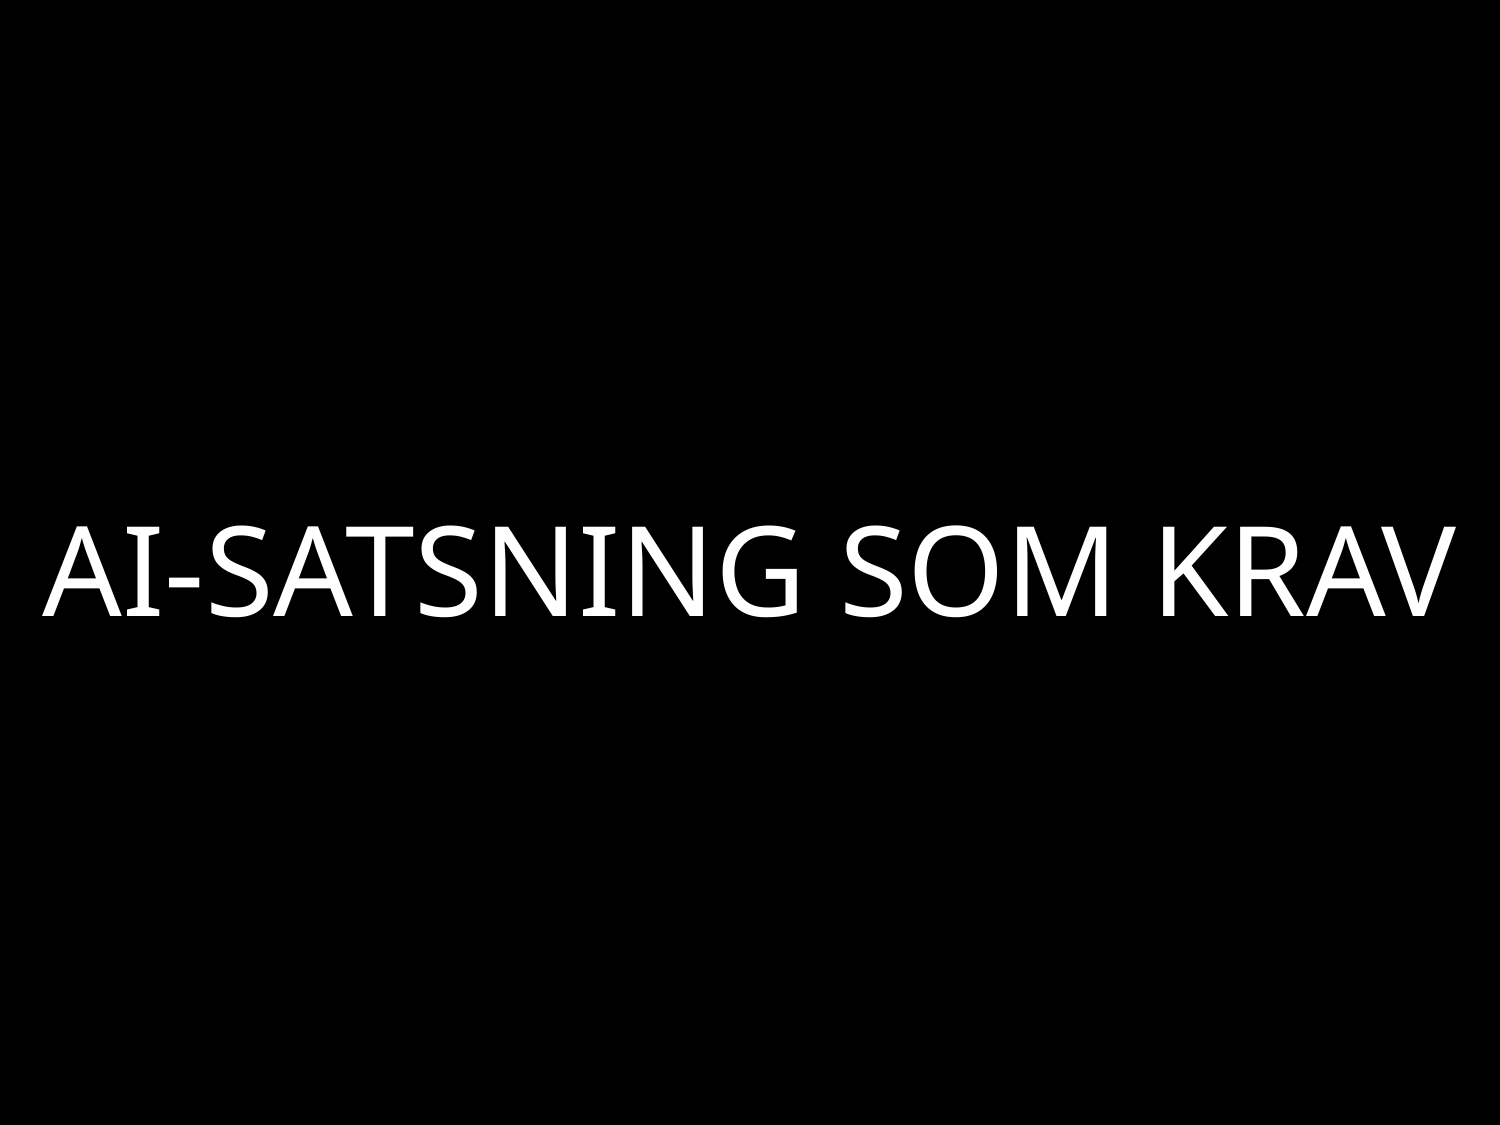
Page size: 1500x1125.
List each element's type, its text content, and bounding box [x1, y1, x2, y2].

list AI-SATSNING SOM KRAV [0, 484, 1500, 586]
